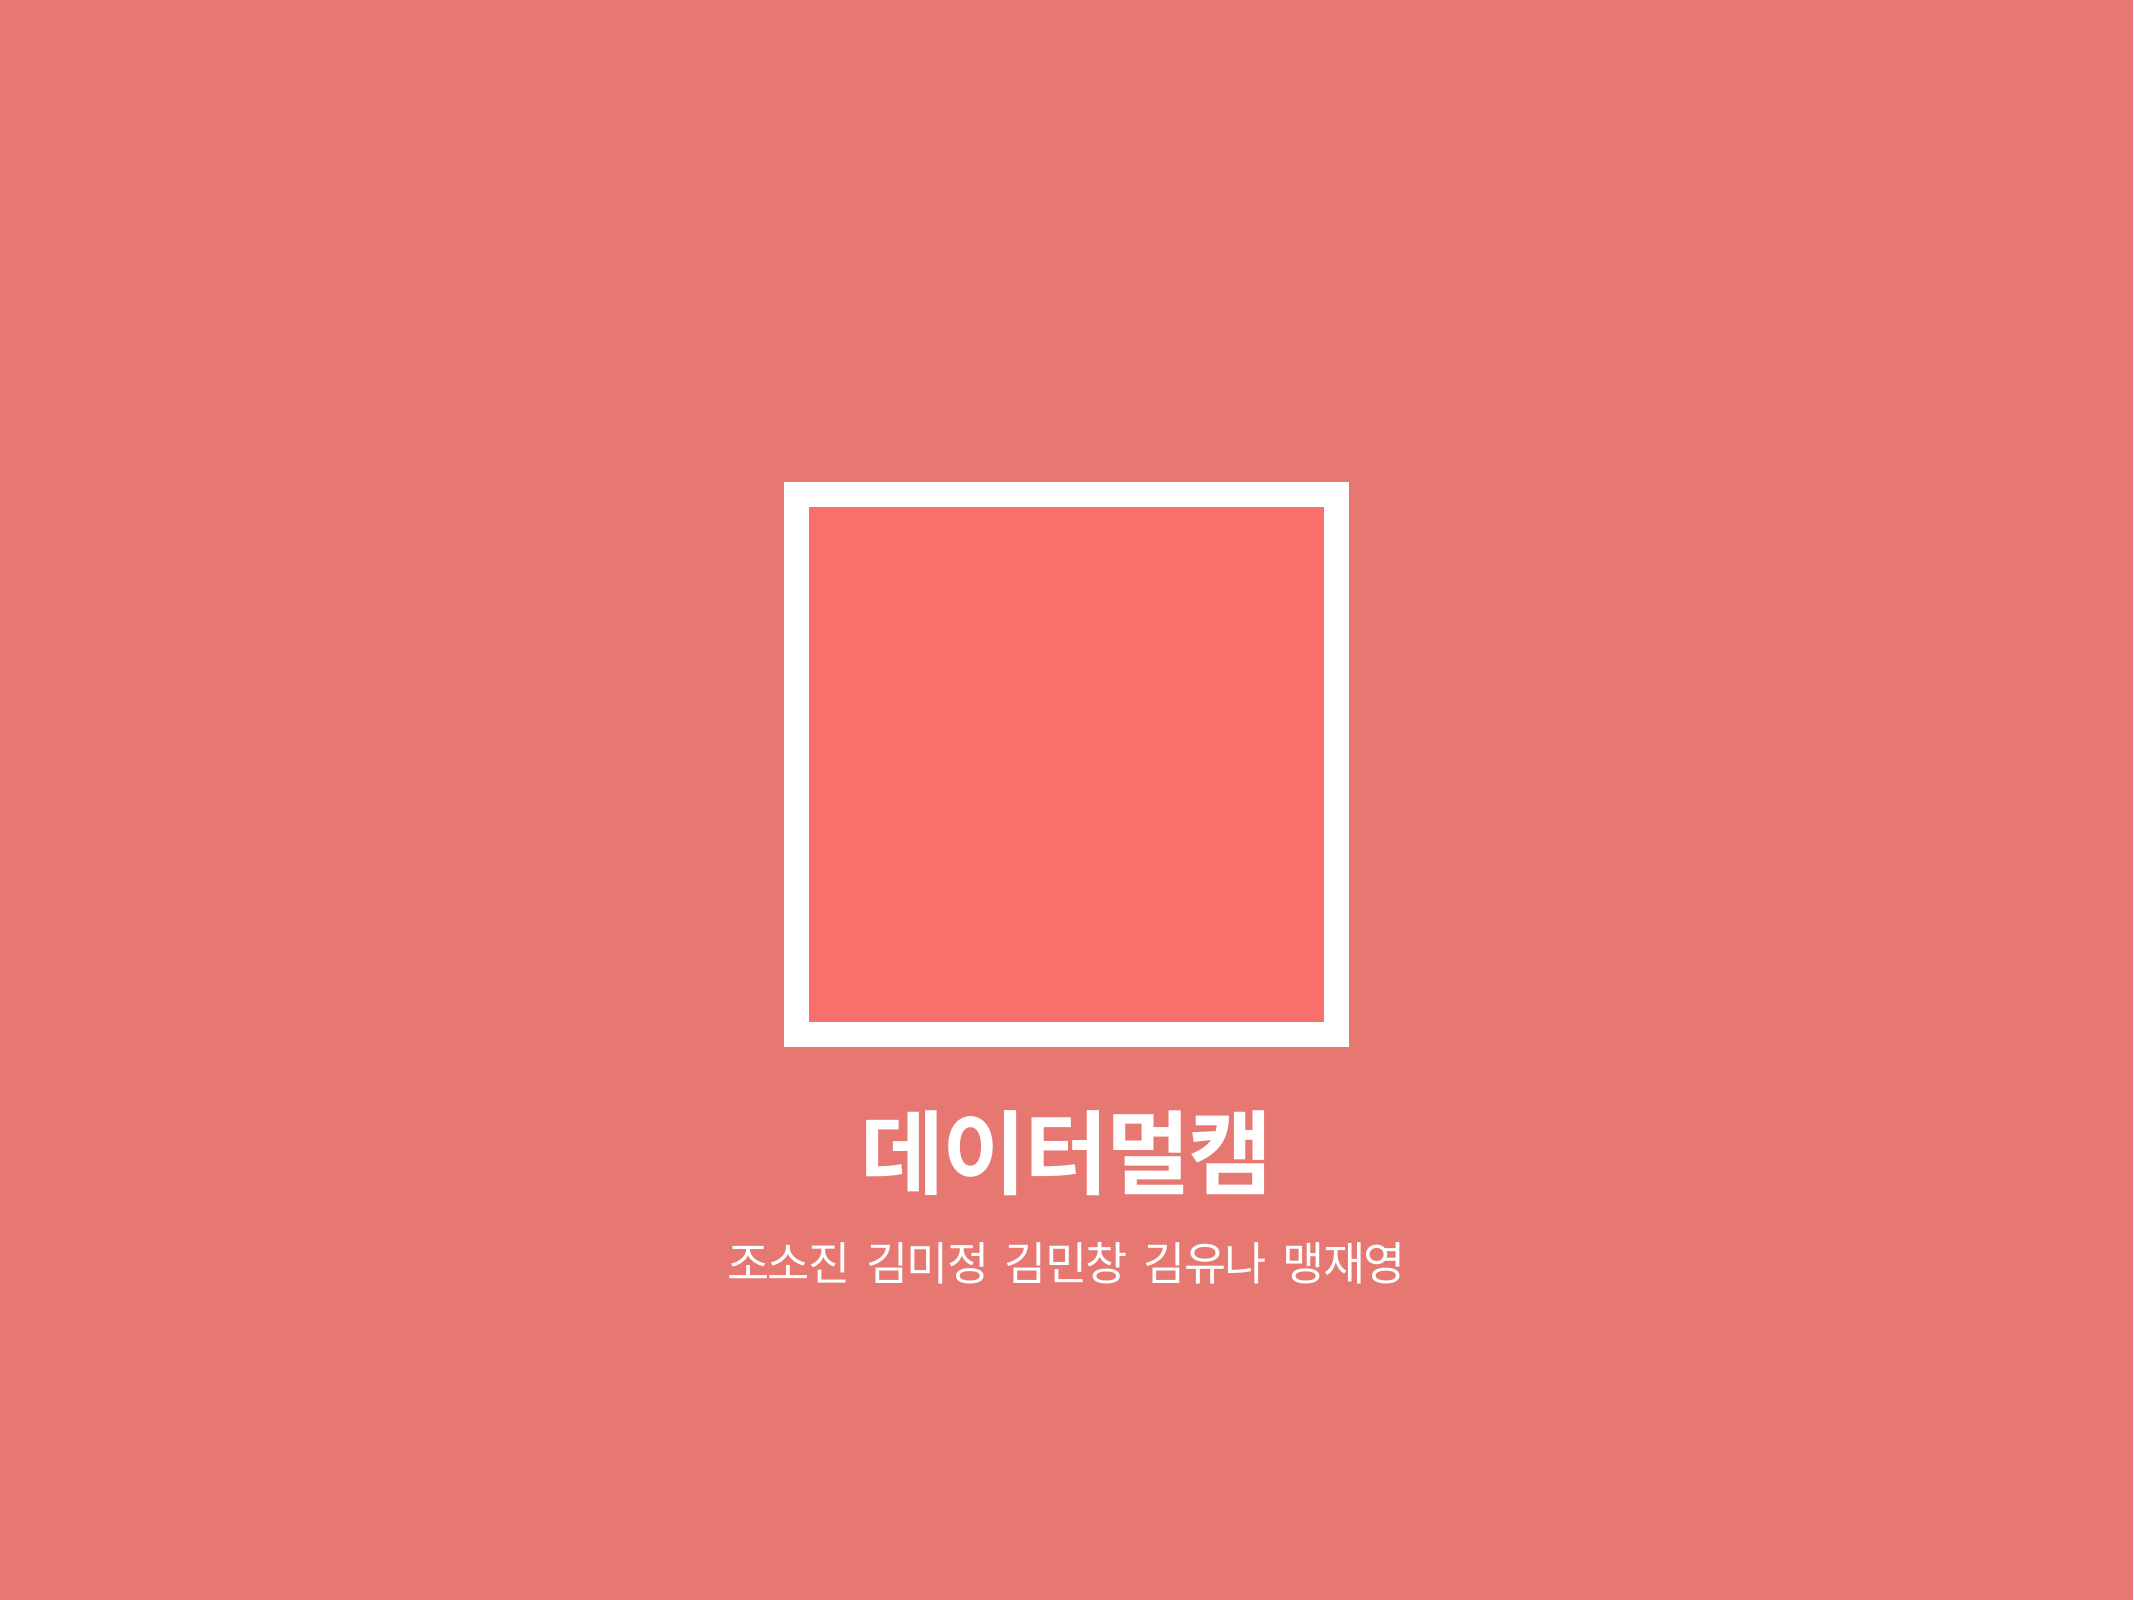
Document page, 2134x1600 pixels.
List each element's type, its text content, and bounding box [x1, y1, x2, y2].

text_box [796, 494, 1337, 1035]
text_box 데이터멀캠 [852, 1088, 1281, 1215]
text_box 조소진 김미정 김민창 김유나 맹재영 [719, 1226, 1414, 1298]
